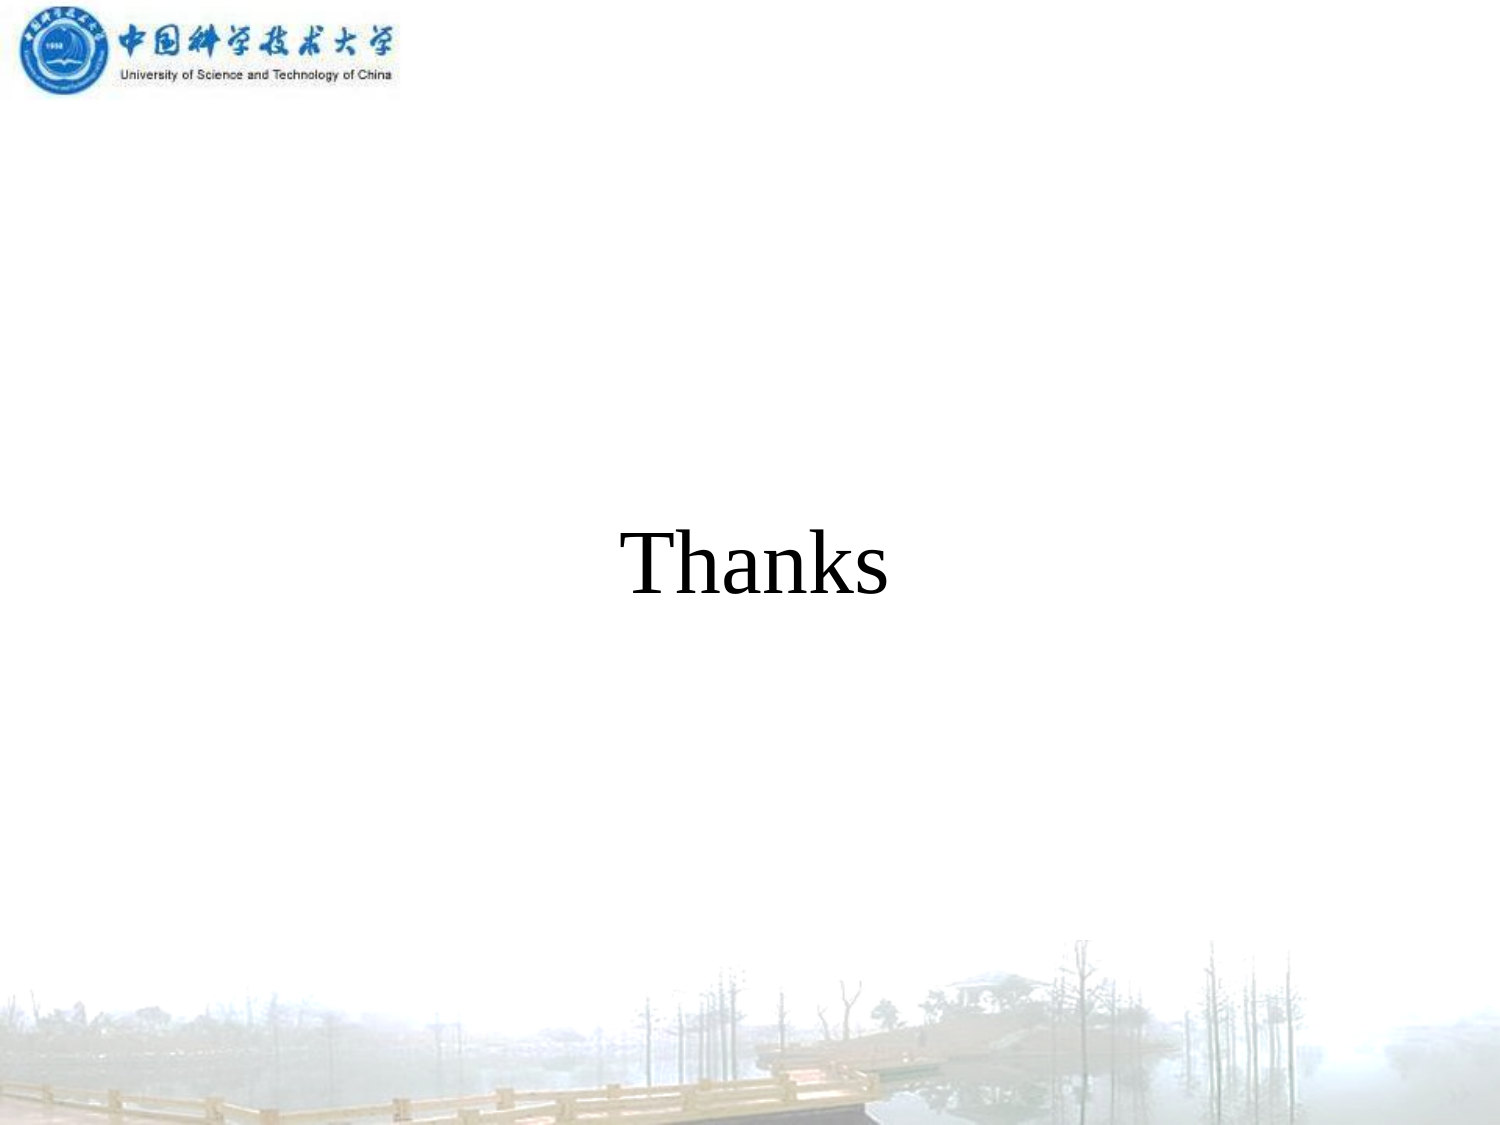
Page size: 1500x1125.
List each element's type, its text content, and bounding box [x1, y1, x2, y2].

slide_number [1154, 1023, 1468, 1100]
table_cell C1 [0, 940, 1500, 1125]
picture [0, 0, 422, 103]
list Thanks [40, 302, 1470, 1007]
